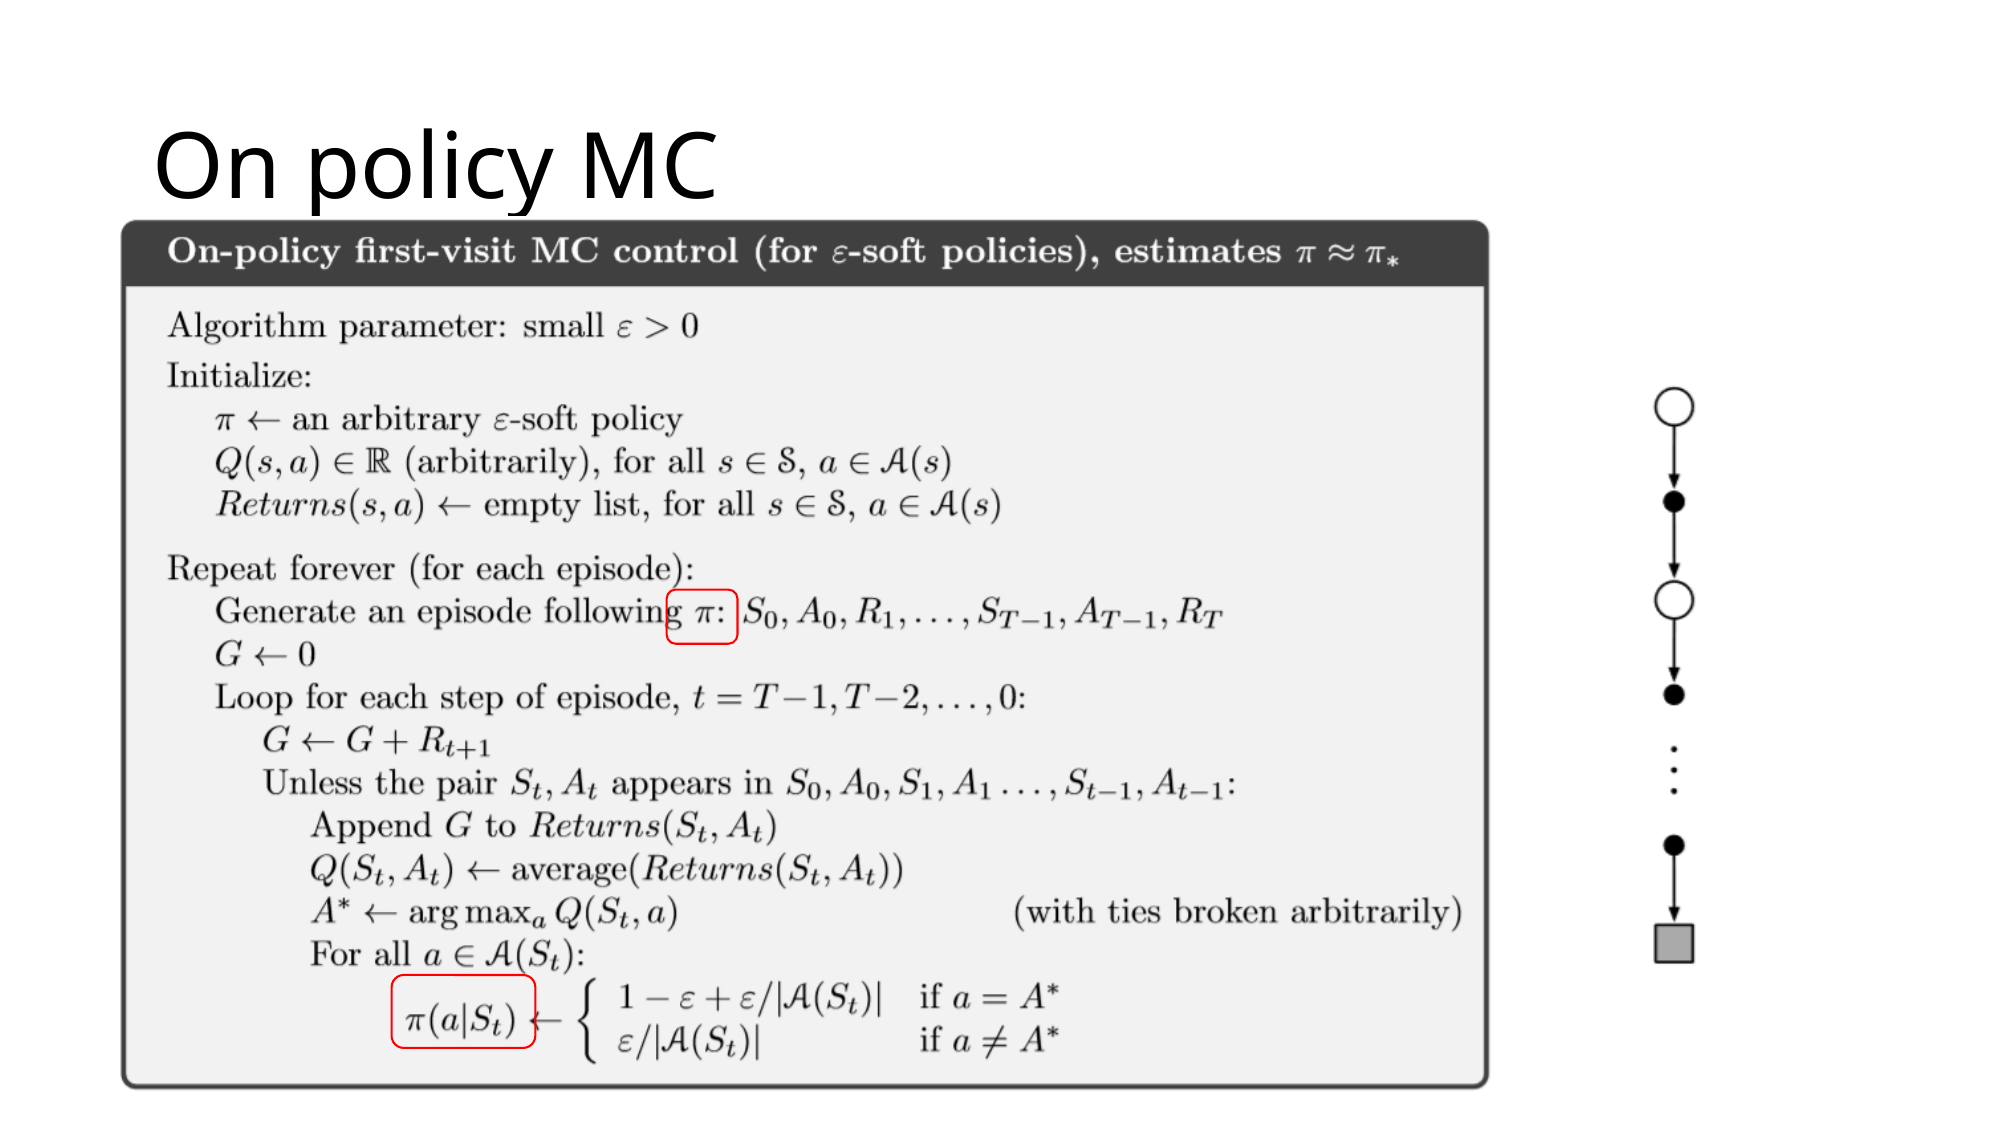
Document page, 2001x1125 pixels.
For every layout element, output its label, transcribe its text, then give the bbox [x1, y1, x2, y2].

title On policy MC [137, 59, 1863, 278]
picture [1608, 353, 1757, 1014]
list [114, 216, 1500, 1094]
